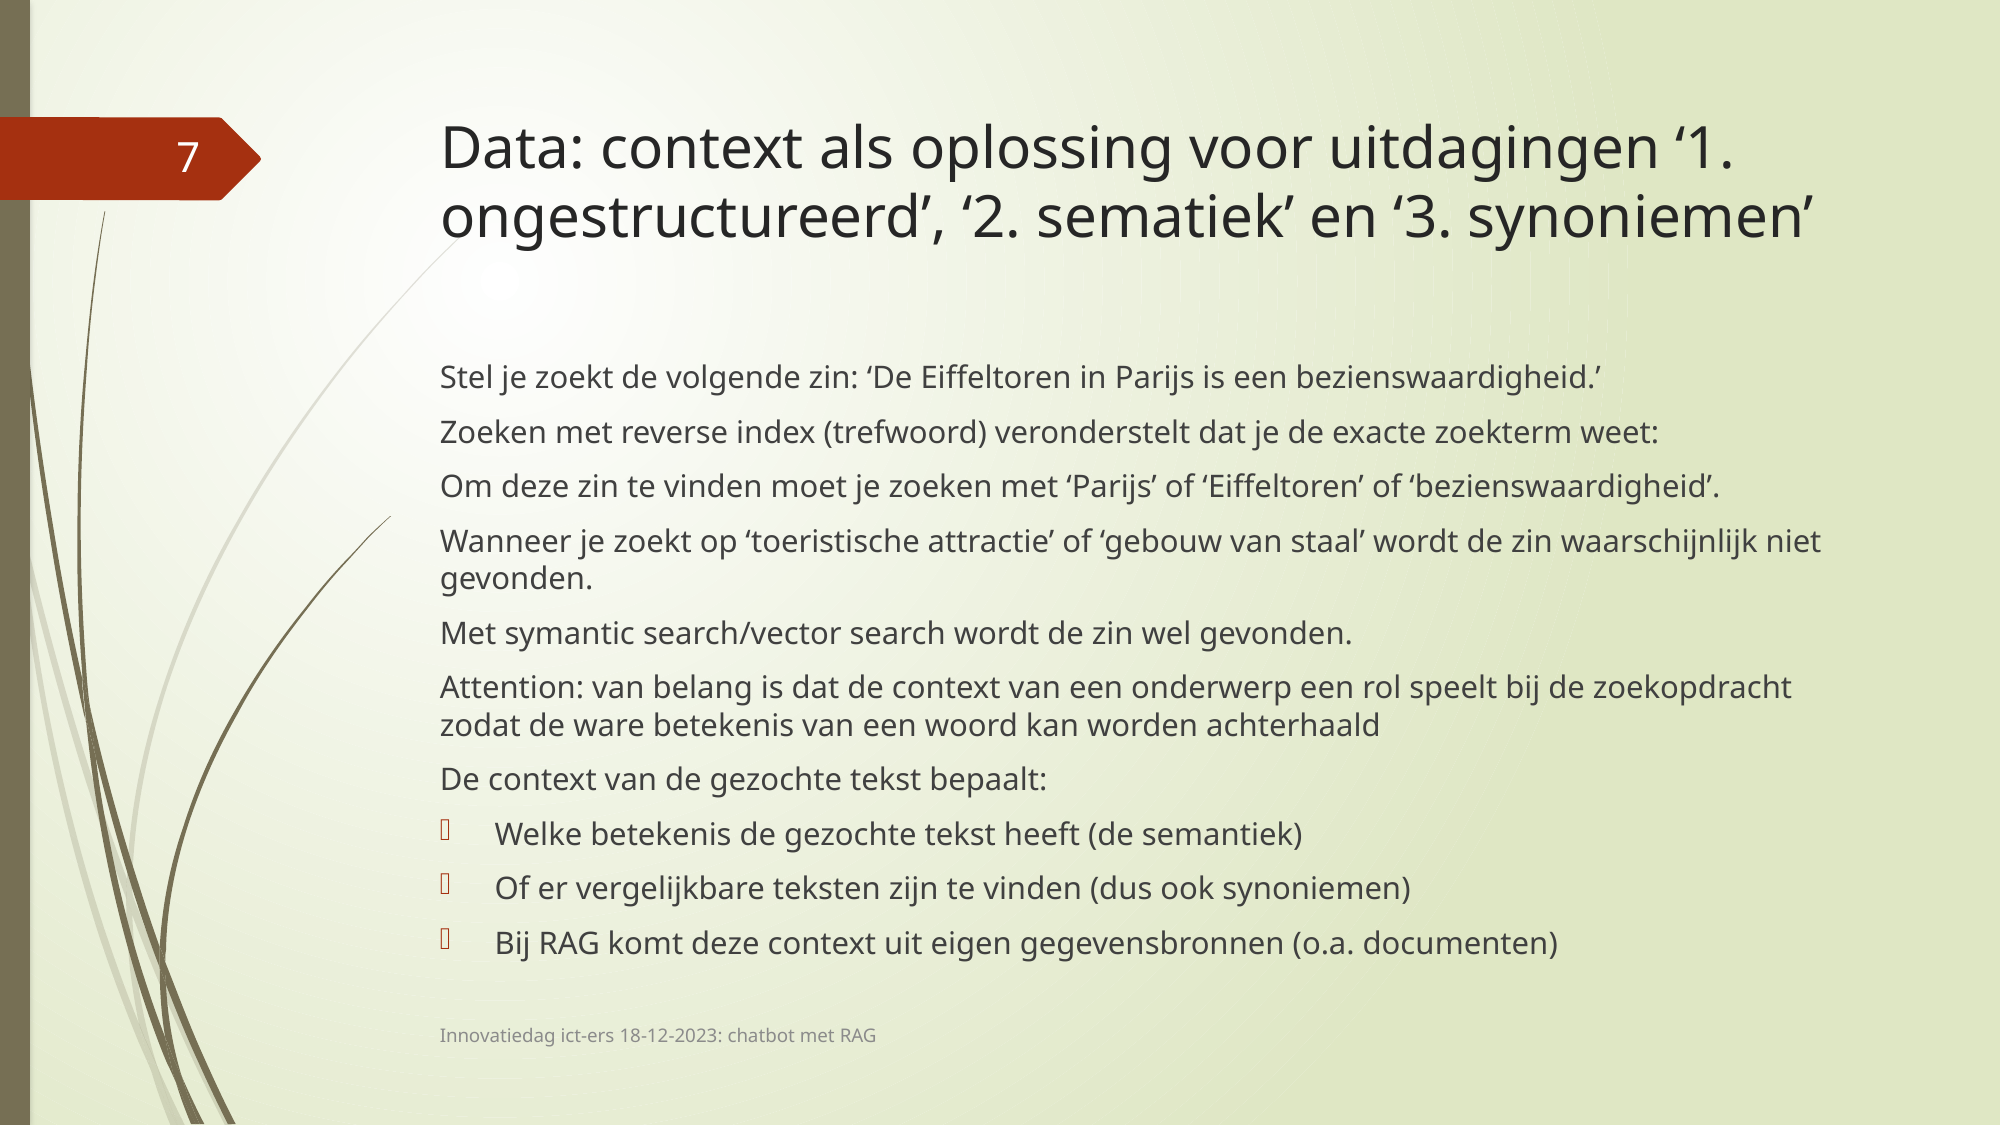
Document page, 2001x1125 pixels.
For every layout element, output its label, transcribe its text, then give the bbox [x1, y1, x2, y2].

footer Innovatiedag ict-ers 18-12-2023: chatbot met RAG [424, 1006, 1675, 1067]
list Stel je zoekt de volgende zin: ‘De Eiffeltoren in Parijs is een bezienswaardigheid.’ Zoeken met reverse index (trefwoord) veronderstelt dat je de exacte zoekterm weet: Om deze zin te vinden moet je zoeken met ‘Parijs’ of ‘Eiffeltoren’ of ‘bezienswaardigheid’. Wanneer je zoekt op ‘toeristische attractie’ of ‘gebouw van staal’ wordt de zin waarschijnlijk niet gevonden. Met symantic search/vector search wordt de zin wel gevonden. Attention: van belang is dat de context van een onderwerp een rol speelt bij de zoekopdracht zodat de ware betekenis van een woord kan worden achterhaald De context van de gezochte tekst bepaalt: Welke betekenis de gezochte tekst heeft (de semantiek) Of er vergelijkbare teksten zijn te vinden (dus ook synoniemen) Bij RAG komt deze context uit eigen gegevensbronnen (o.a. documenten) [424, 350, 1888, 970]
slide_number 7 [87, 129, 216, 190]
title Data: context als oplossing voor uitdagingen ‘1. ongestructureerd’, ‘2. sematiek’ en ‘3. synoniemen’ [425, 102, 1888, 313]
